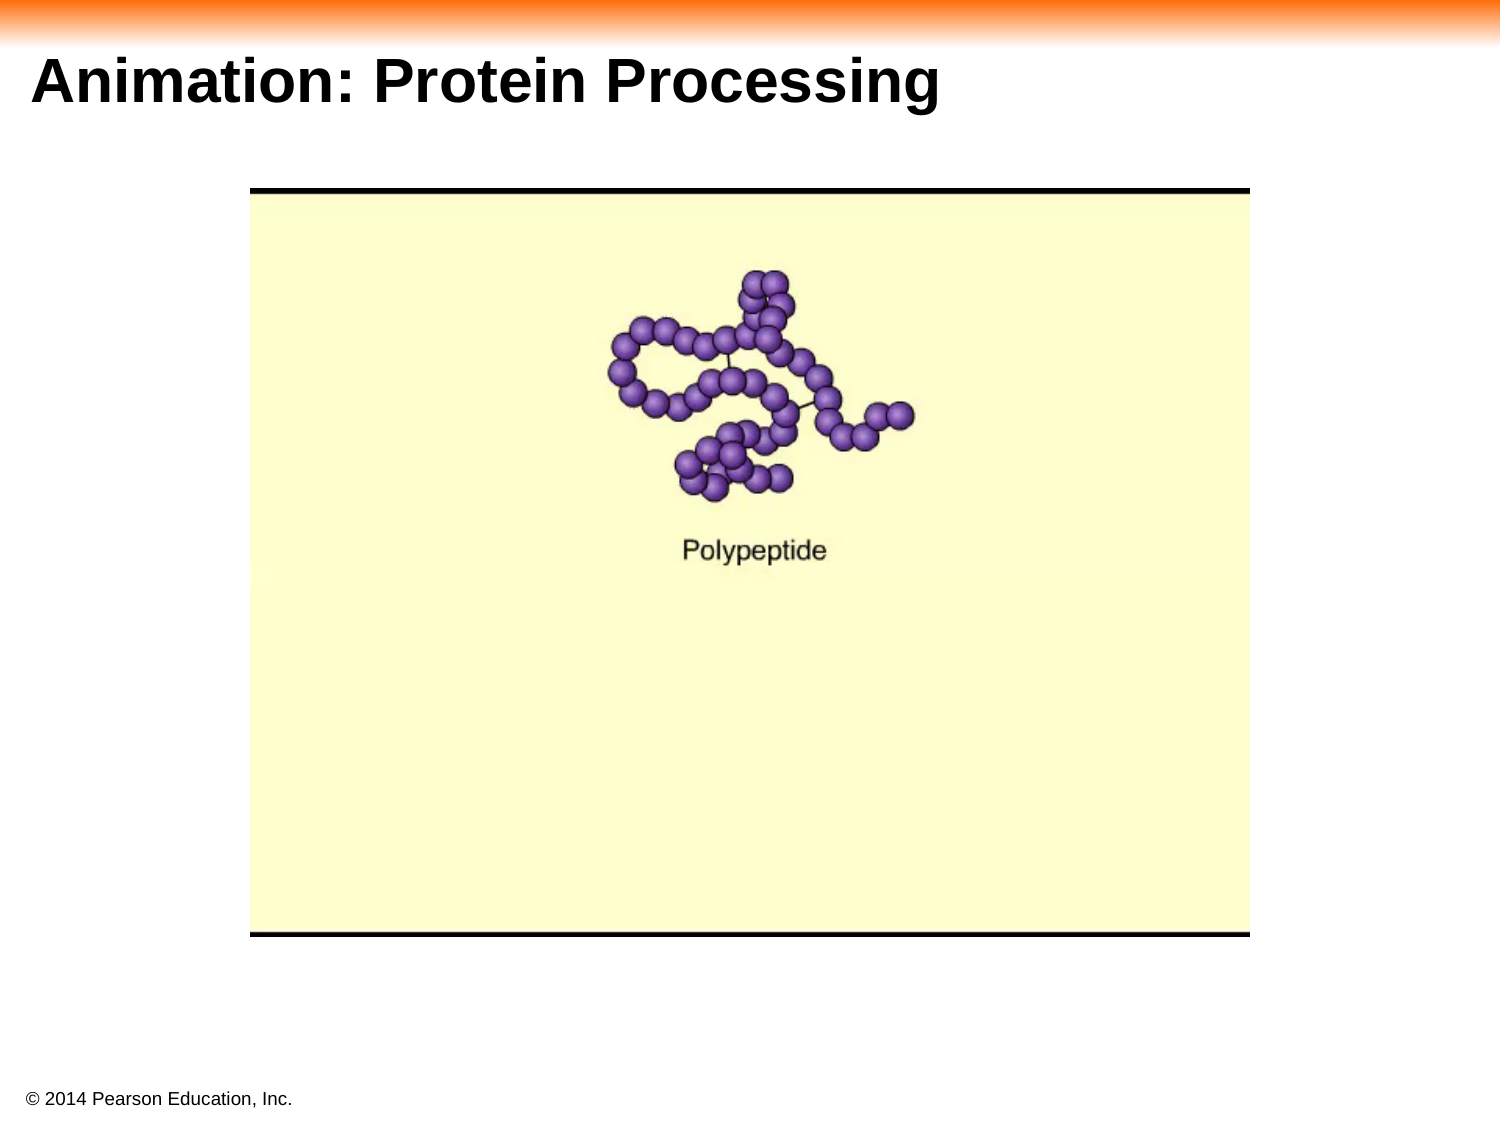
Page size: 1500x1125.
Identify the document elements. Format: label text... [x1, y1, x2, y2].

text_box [249, 187, 1251, 938]
title Animation: Protein Processing [29, 49, 1470, 184]
